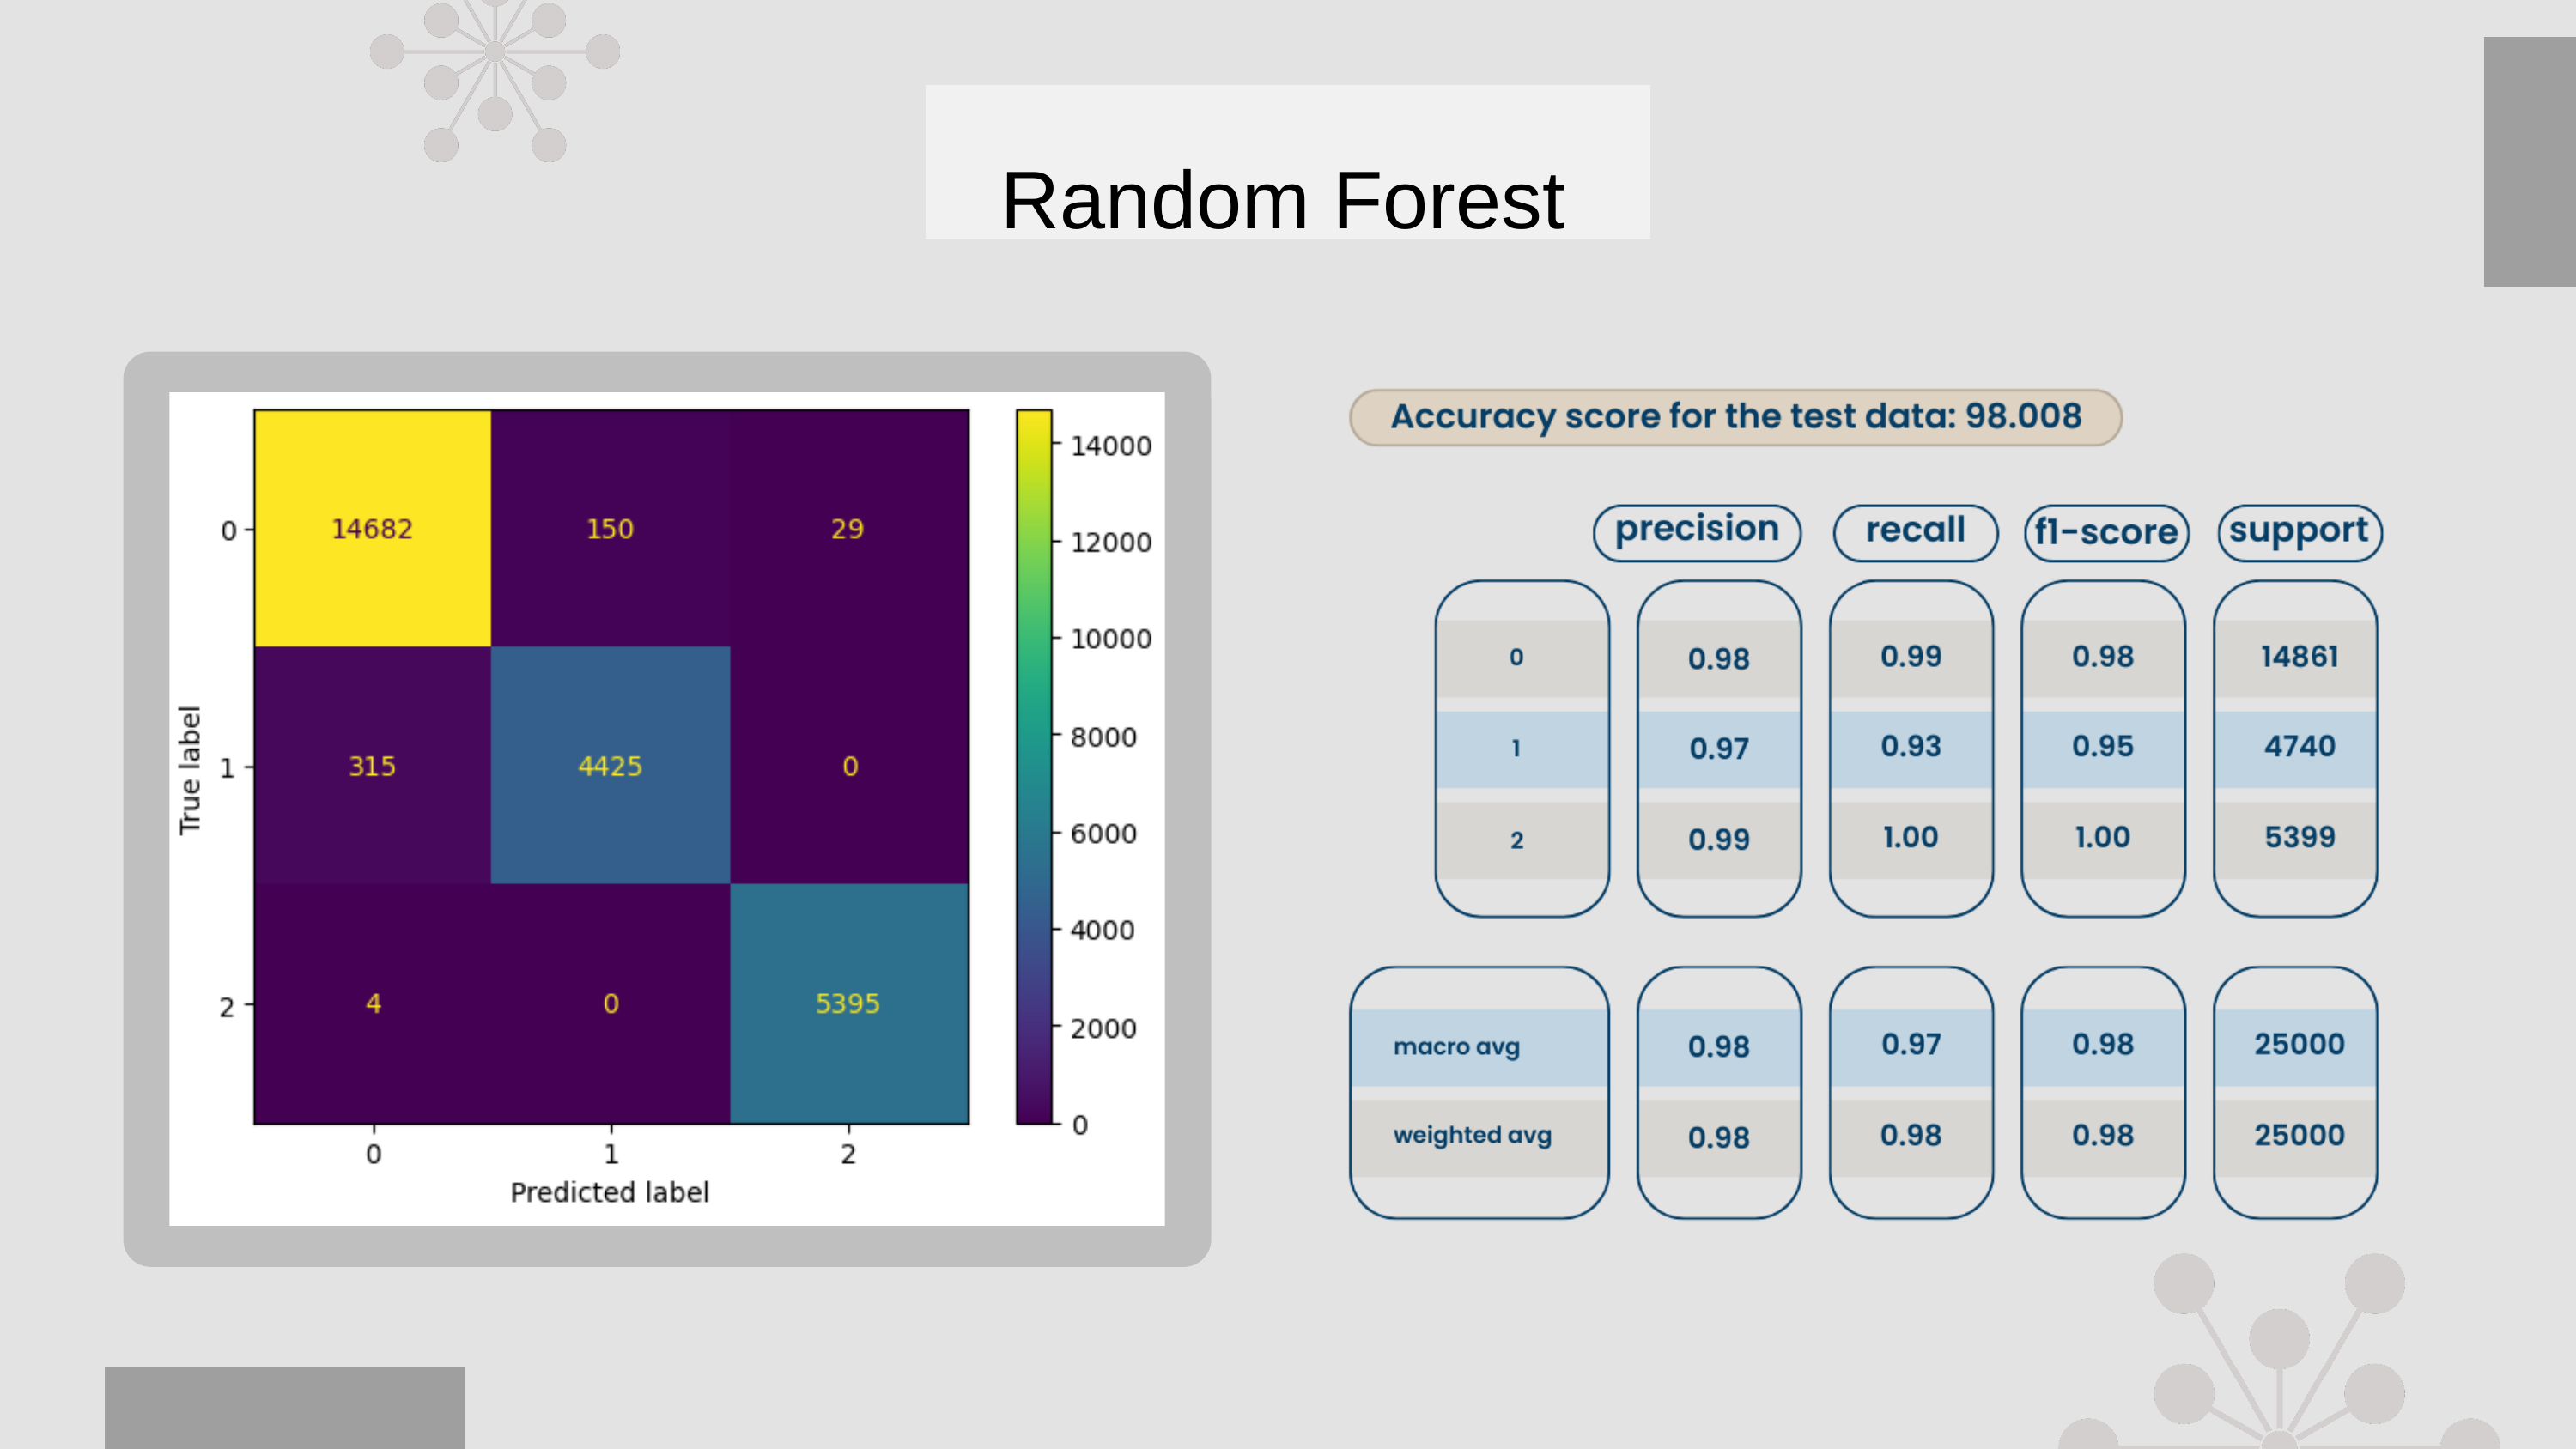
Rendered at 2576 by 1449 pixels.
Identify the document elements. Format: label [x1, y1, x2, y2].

text_box [925, 55, 1651, 697]
picture [1271, 370, 2464, 1238]
text_box [2483, 16, 2576, 472]
text_box [123, 330, 1212, 1267]
text_box [144, 352, 1212, 1267]
text_box [104, 1346, 540, 1449]
picture [168, 392, 1165, 1226]
picture [2058, 1253, 2500, 1449]
picture [369, 0, 621, 162]
